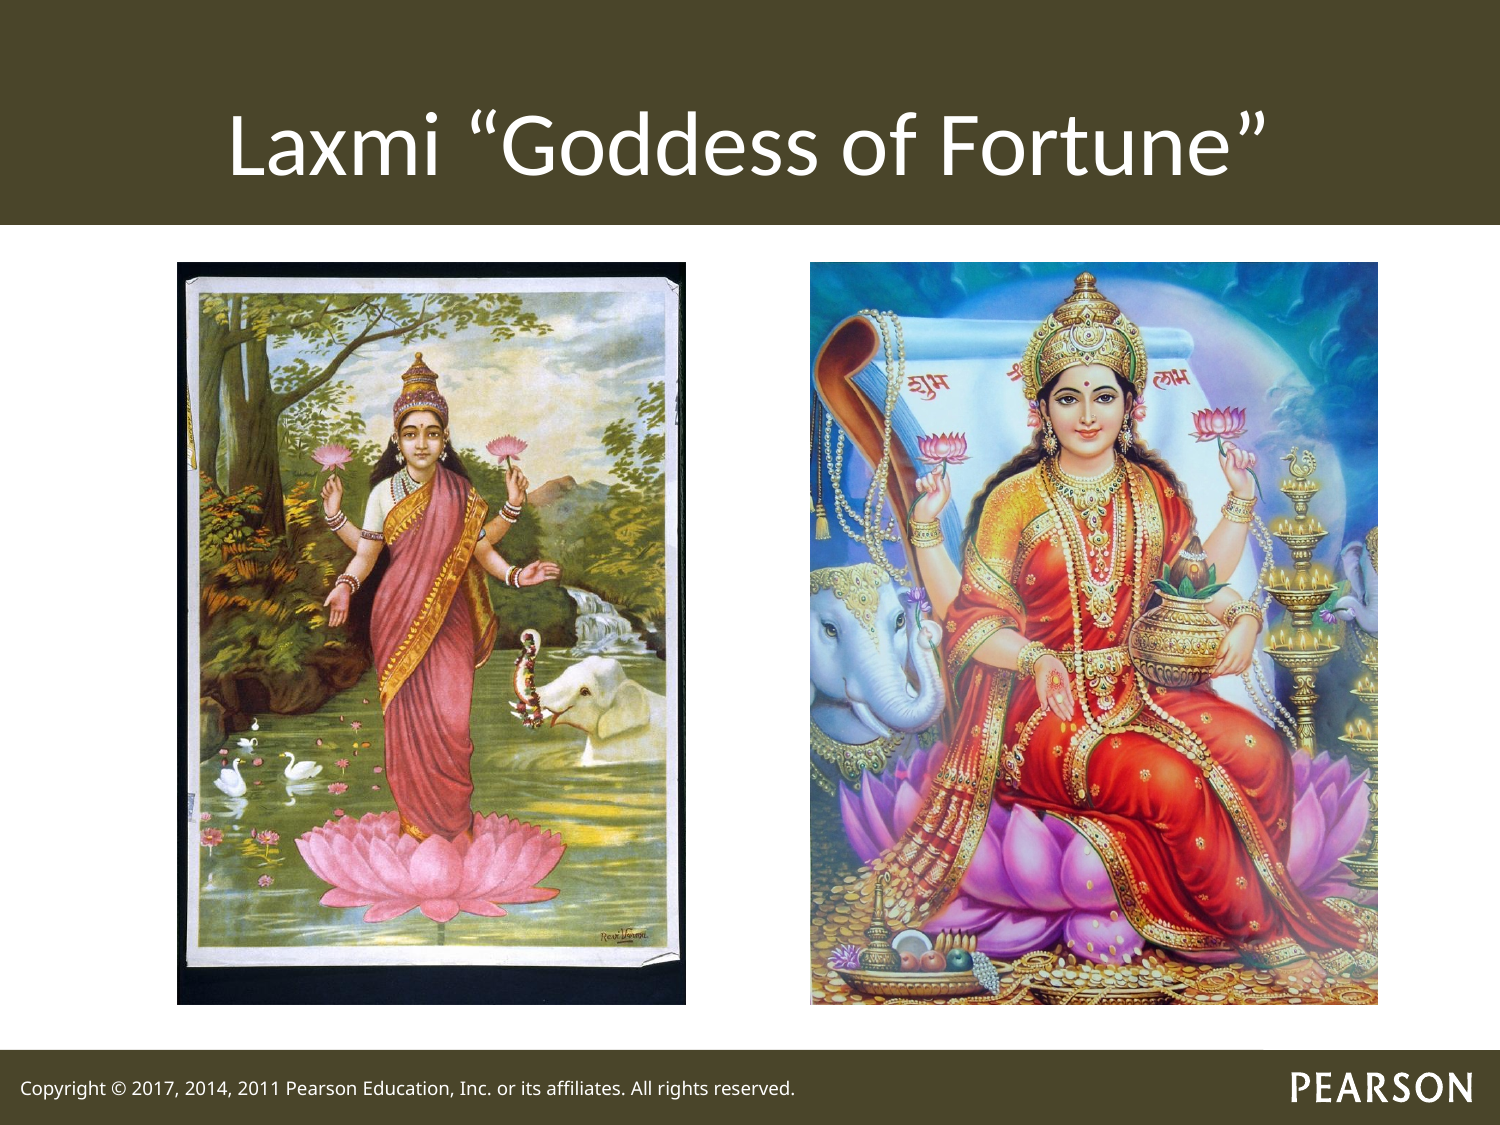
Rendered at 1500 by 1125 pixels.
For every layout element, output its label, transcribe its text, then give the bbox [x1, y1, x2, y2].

title Laxmi “Goddess of Fortune” [75, 45, 1425, 233]
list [176, 262, 687, 1006]
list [809, 262, 1378, 1006]
